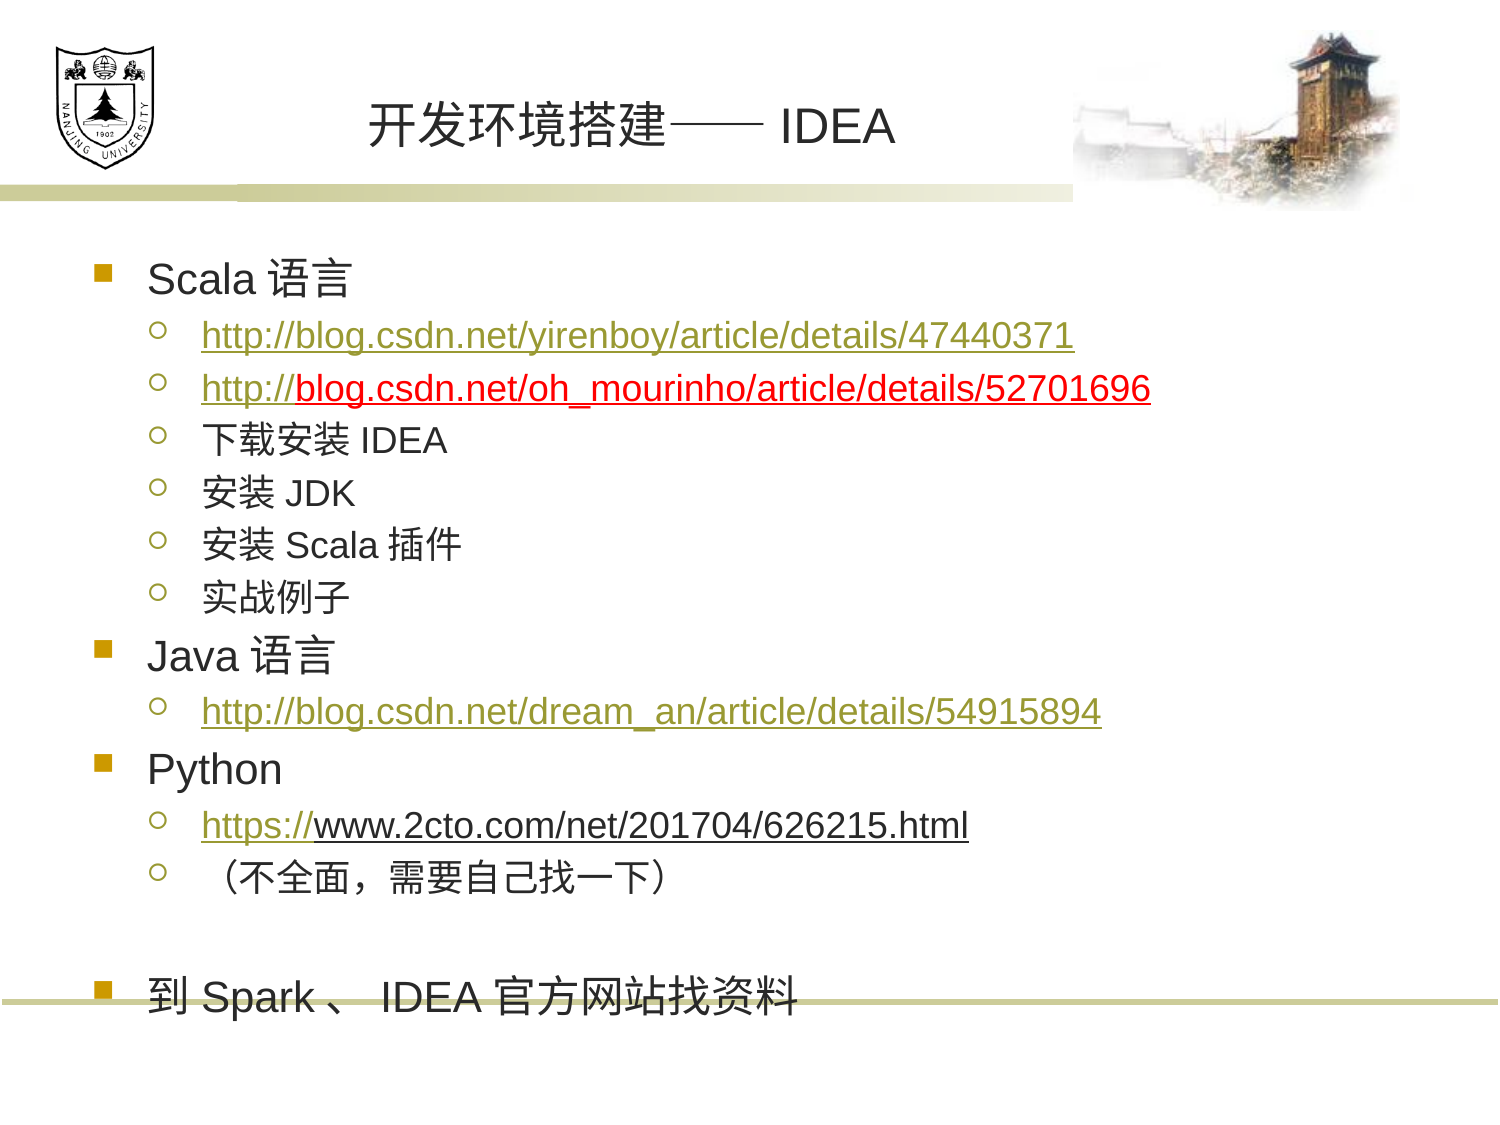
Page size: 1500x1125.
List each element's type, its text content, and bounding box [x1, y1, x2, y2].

title 开发环境搭建——IDEA [171, 66, 1093, 161]
list Scala语言 http://blog.csdn.net/yirenboy/article/details/47440371 http://blog.csdn.net/oh_mourinho/article/details/52701696 下载安装IDEA 安装JDK 安装Scala插件 实战例子 Java语言 http://blog.csdn.net/dream_an/article/details/54915894 Python https://www.2cto.com/net/201704/626215.html （不全面，需要自己找一下） 到Spark、IDEA官方网站找资料 [76, 243, 1413, 965]
picture [50, 42, 160, 173]
picture [1073, 30, 1400, 211]
picture [2, 999, 1498, 1005]
